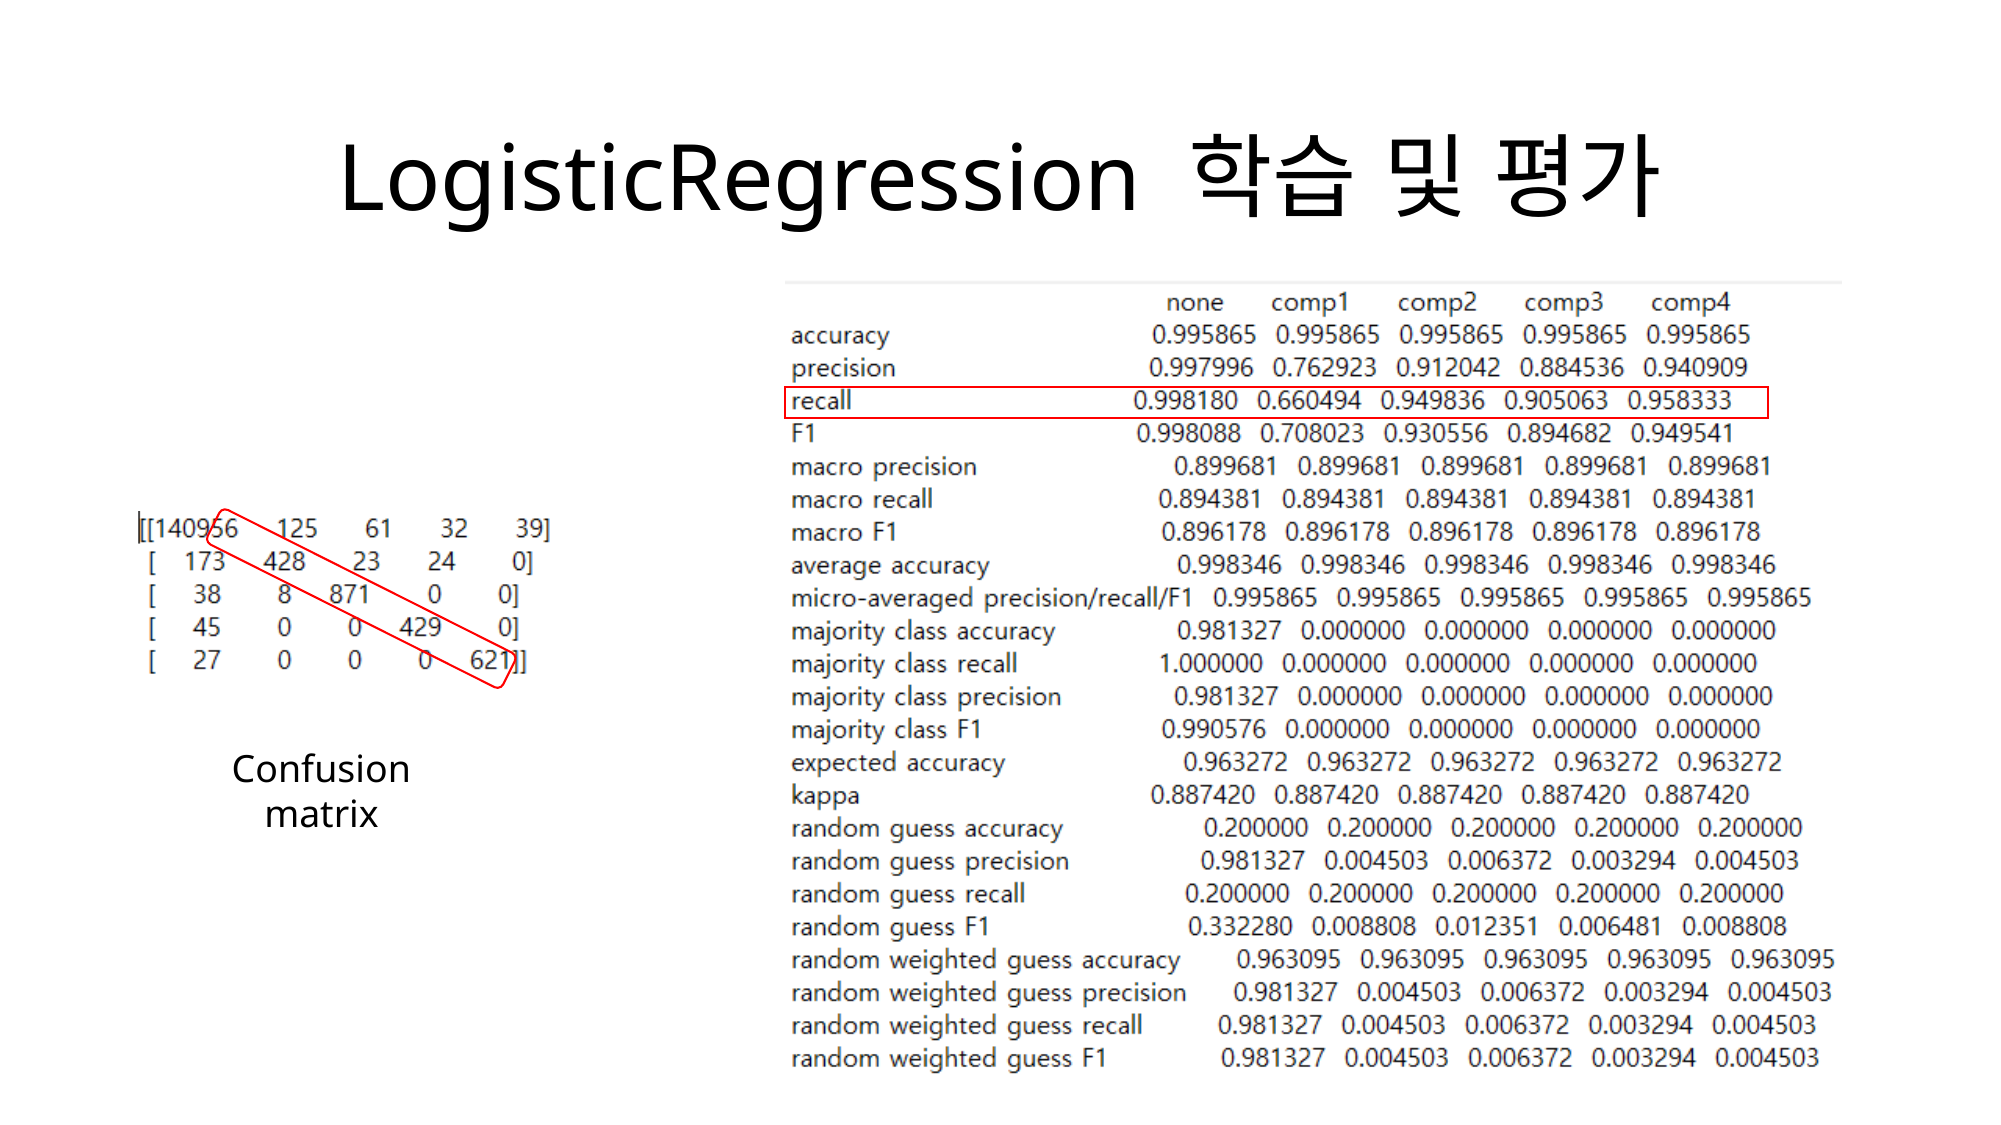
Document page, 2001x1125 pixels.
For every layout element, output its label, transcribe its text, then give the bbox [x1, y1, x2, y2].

text_box Confusion matrix [158, 737, 485, 842]
title LogisticRegression 학습 및 평가 [137, 71, 1863, 290]
picture [137, 511, 565, 699]
picture [785, 278, 1842, 1078]
